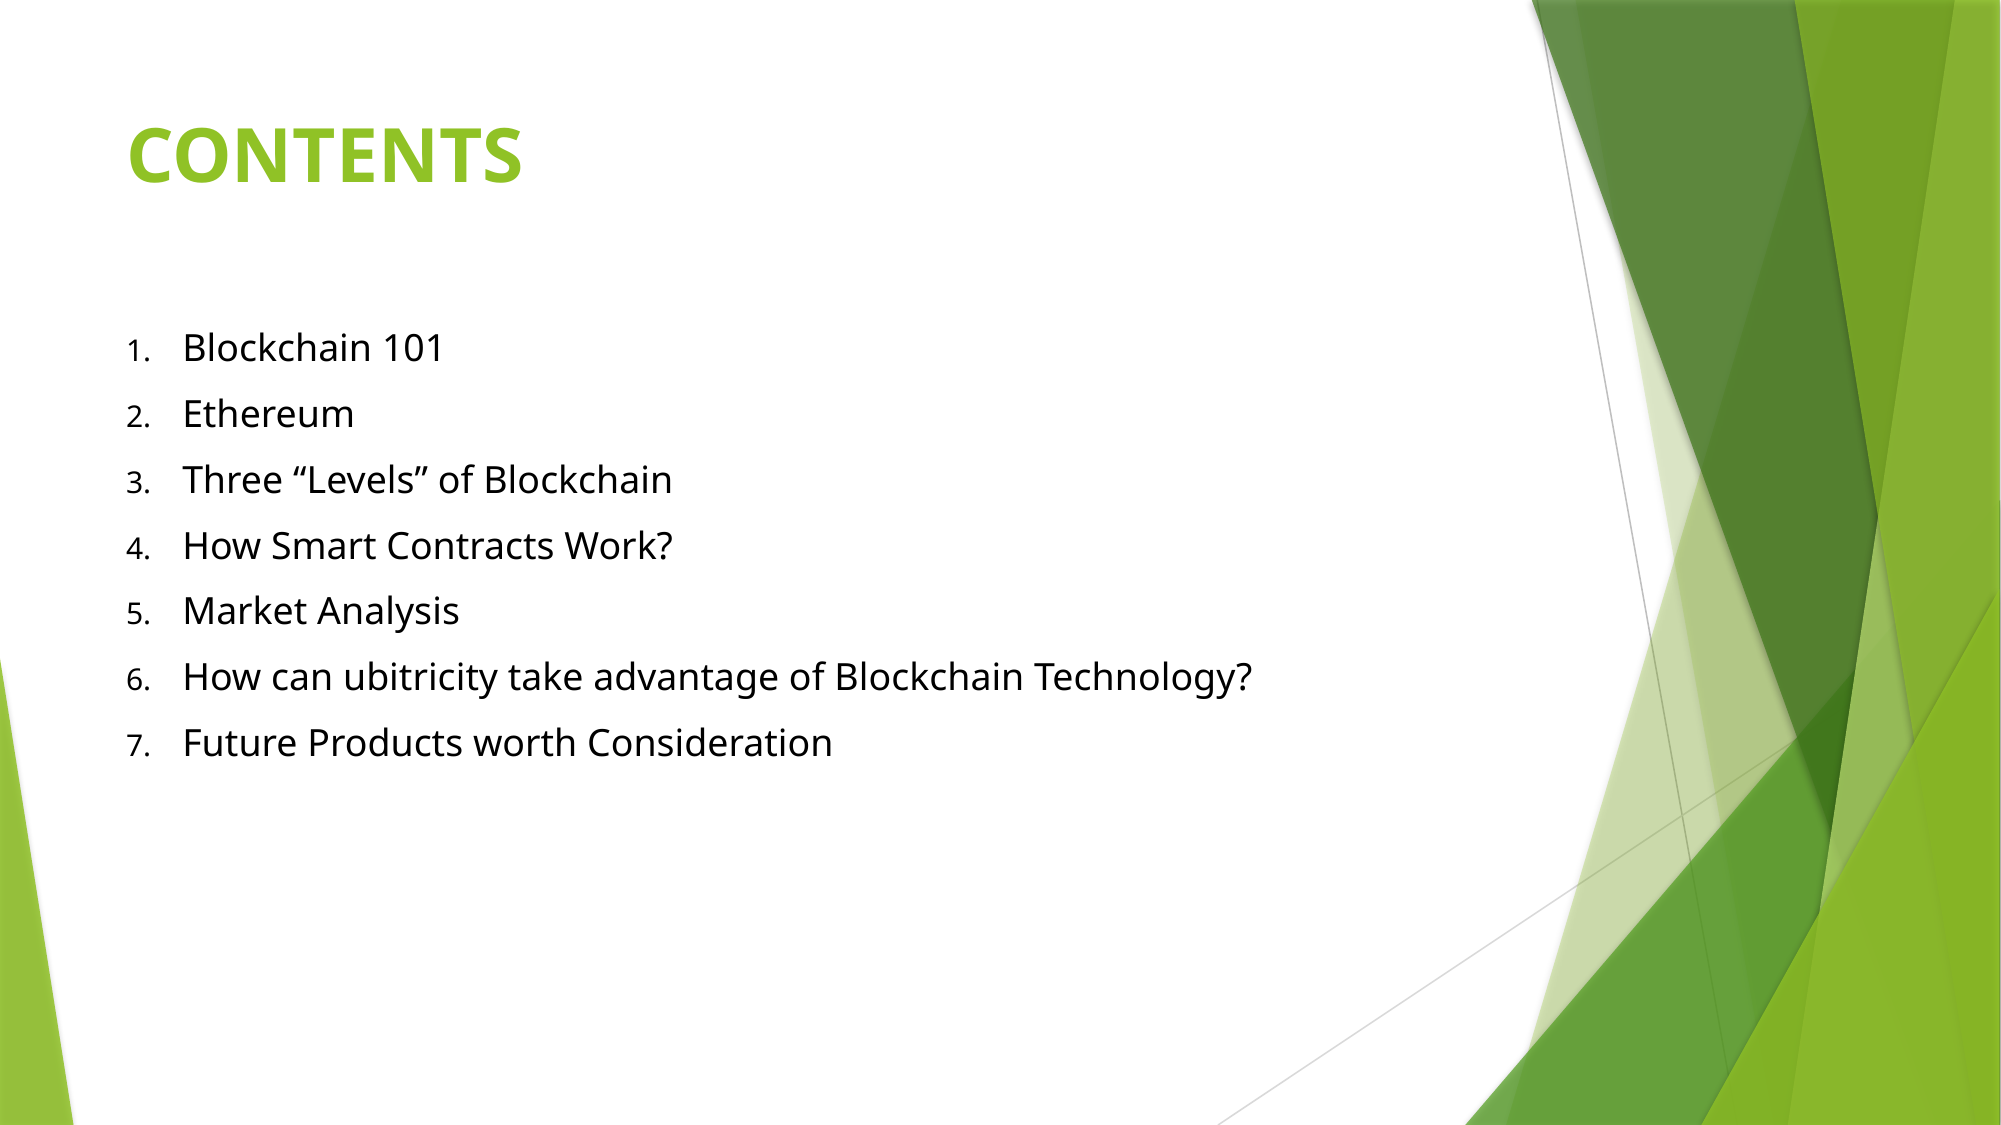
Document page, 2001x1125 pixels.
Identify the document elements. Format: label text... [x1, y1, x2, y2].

list Blockchain 101 Ethereum Three “Levels” of Blockchain How Smart Contracts Work? Market Analysis How can ubitricity take advantage of Blockchain Technology? Future Products worth Consideration [111, 316, 1522, 954]
title CONTENTS [111, 99, 1522, 316]
